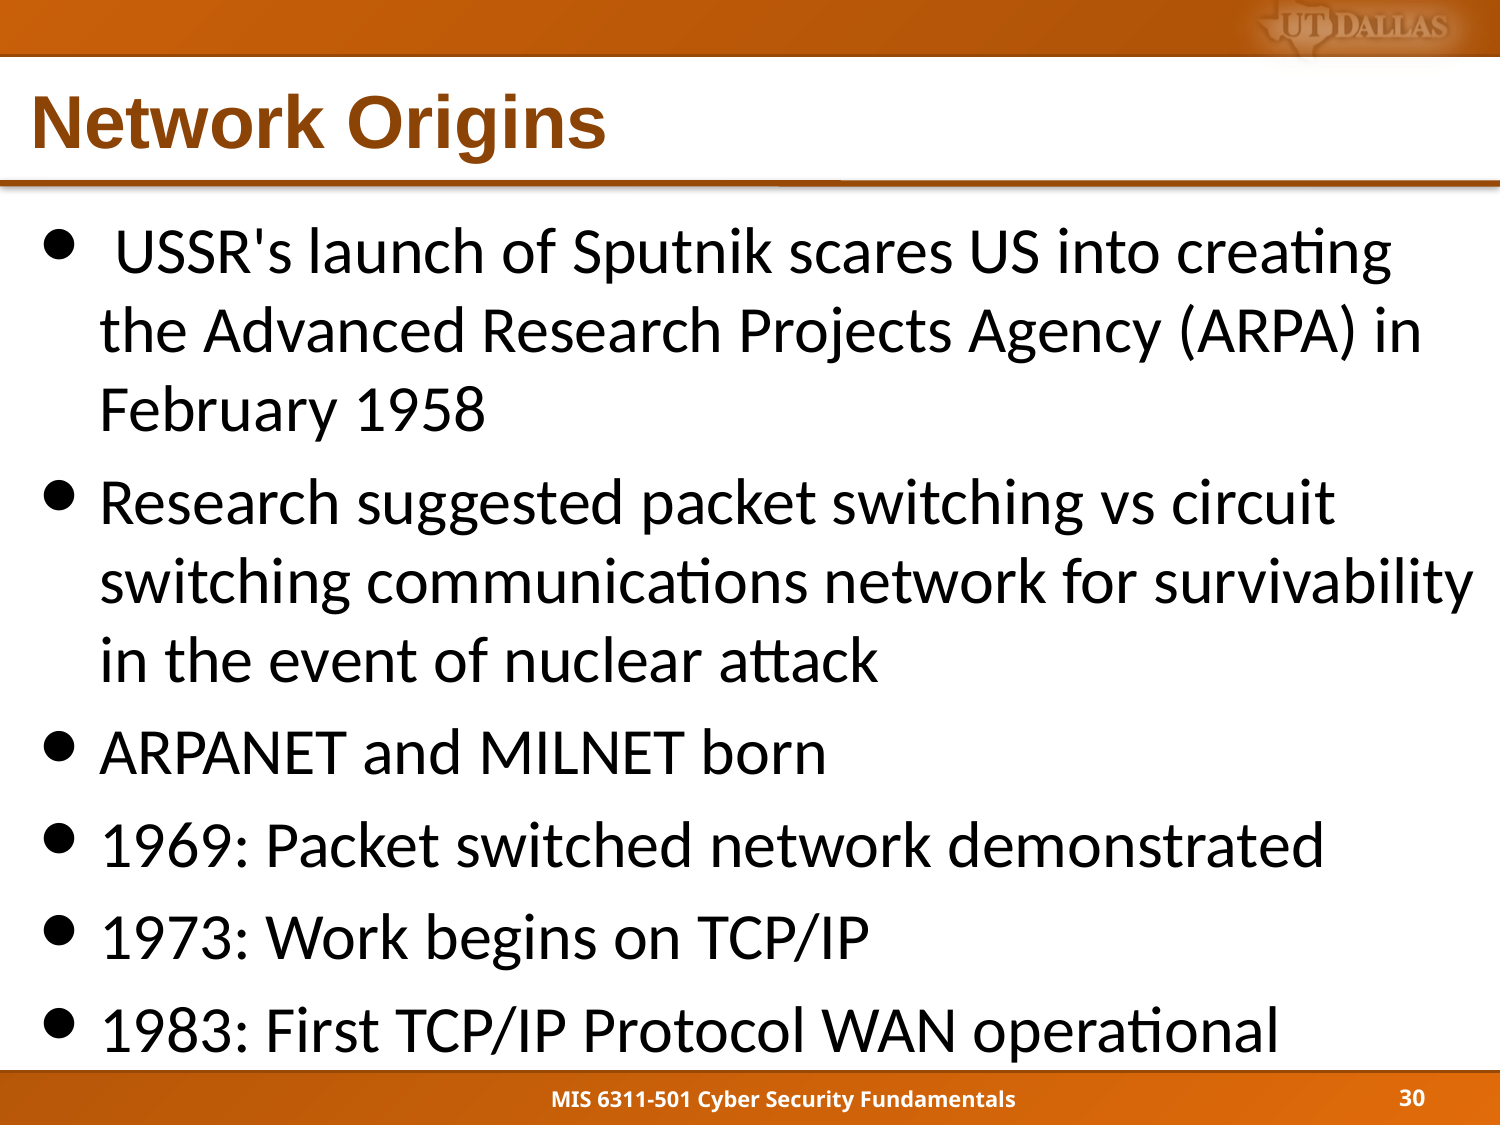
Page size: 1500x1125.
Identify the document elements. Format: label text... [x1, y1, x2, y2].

list USSR's launch of Sputnik scares US into creating the Advanced Research Projects Agency (ARPA) in February 1958 Research suggested packet switching vs circuit switching communications network for survivability in the event of nuclear attack ARPANET and MILNET born 1969: Packet switched network demonstrated 1973: Work begins on TCP/IP 1983: First TCP/IP Protocol WAN operational [24, 199, 1500, 1077]
title Network Origins [0, 62, 1500, 176]
picture [1218, 0, 1500, 62]
slide_number 30 [1350, 1076, 1475, 1120]
